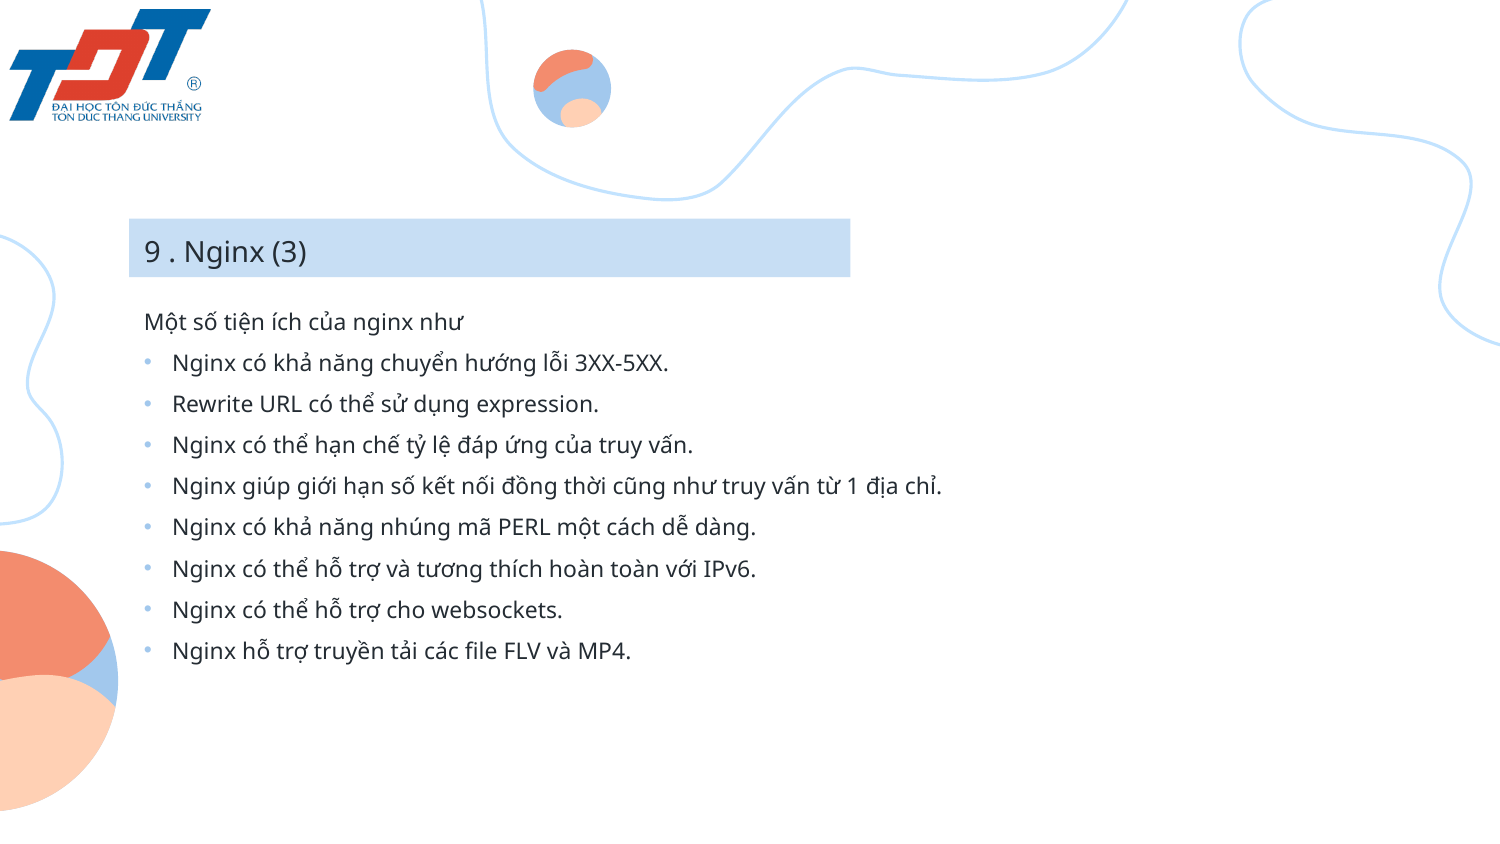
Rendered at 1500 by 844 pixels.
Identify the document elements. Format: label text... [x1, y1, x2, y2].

picture [9, 9, 211, 121]
text_box Một số tiện ích của nginx như Nginx có khả năng chuyển hướng lỗi 3XX-5XX. Rewrite URL có thể sử dụng expression. Nginx có thể hạn chế tỷ lệ đáp ứng của truy vấn. Nginx giúp giới hạn số kết nối đồng thời cũng như truy vấn từ 1 địa chỉ. Nginx có khả năng nhúng mã PERL một cách dễ dàng. Nginx có thể hỗ trợ và tương thích hoàn toàn với IPv6. Nginx có thể hỗ trợ cho websockets. Nginx hỗ trợ truyền tải các file FLV và MP4. [129, 286, 1500, 672]
subtitle 9 . Nginx (3) [129, 218, 851, 278]
